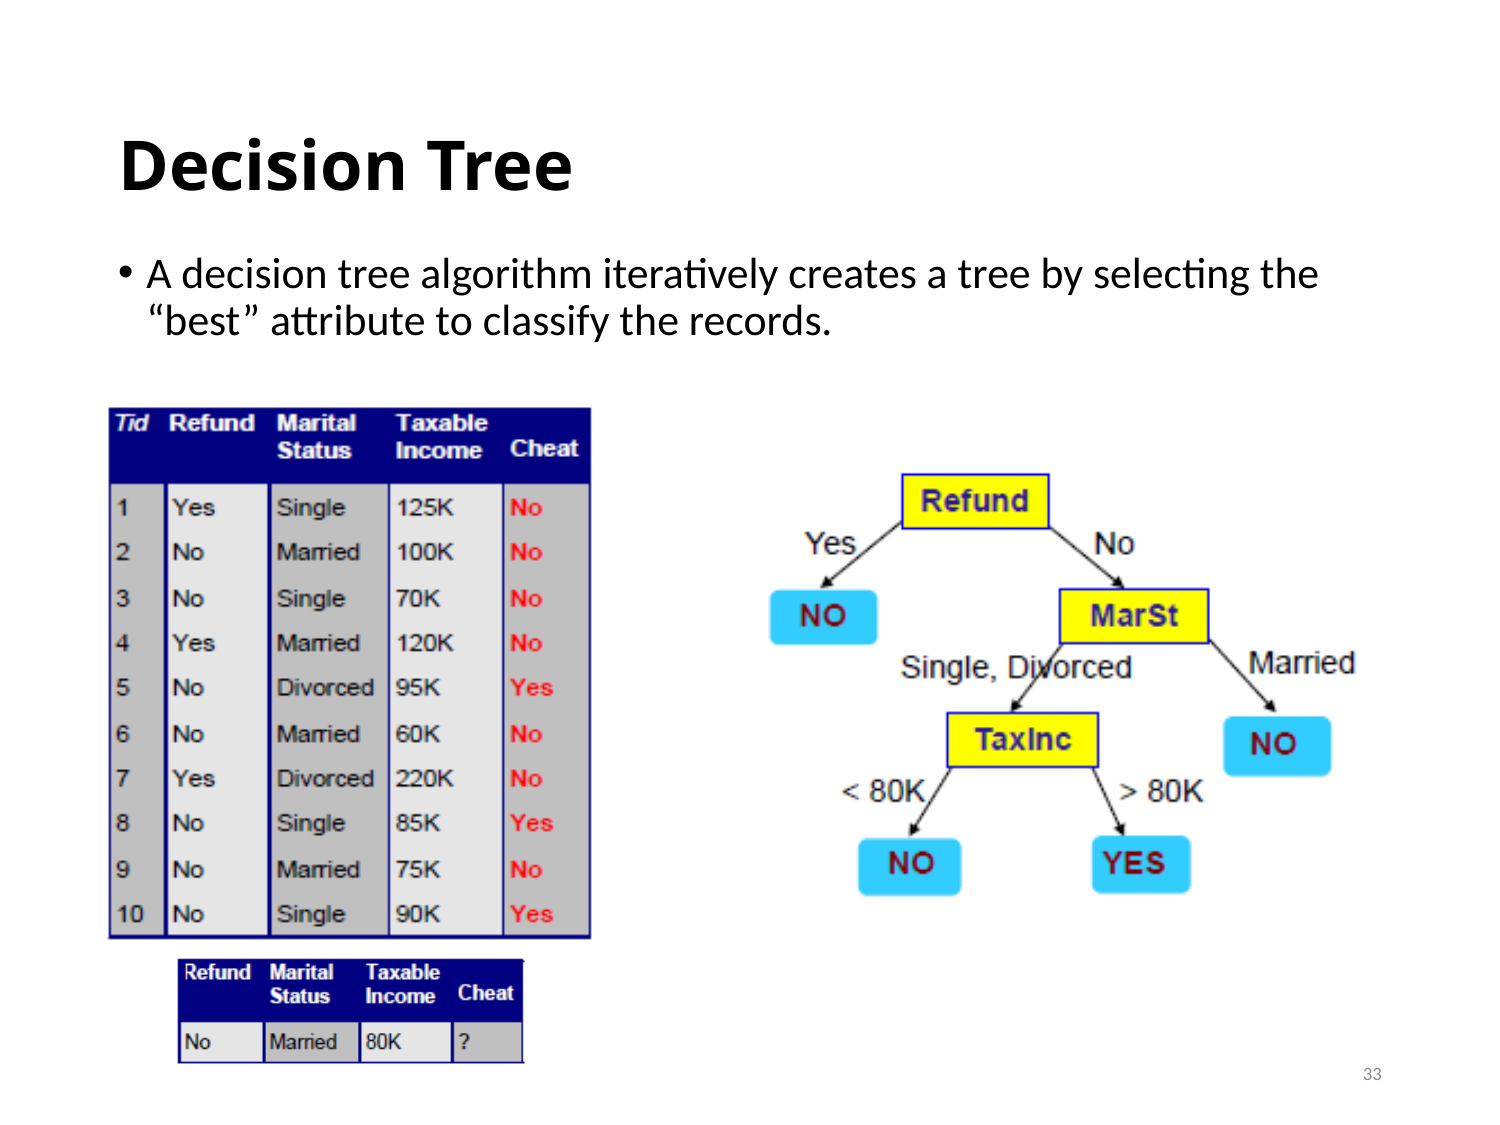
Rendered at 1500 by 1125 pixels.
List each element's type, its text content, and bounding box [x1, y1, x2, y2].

picture [175, 956, 528, 1070]
picture [767, 447, 1363, 906]
slide_number 33 [1059, 1042, 1397, 1103]
list A decision tree algorithm iteratively creates a tree by selecting the “best” attribute to classify the records. [103, 243, 1397, 957]
title Decision Tree [103, 59, 1397, 243]
picture [103, 404, 600, 946]
